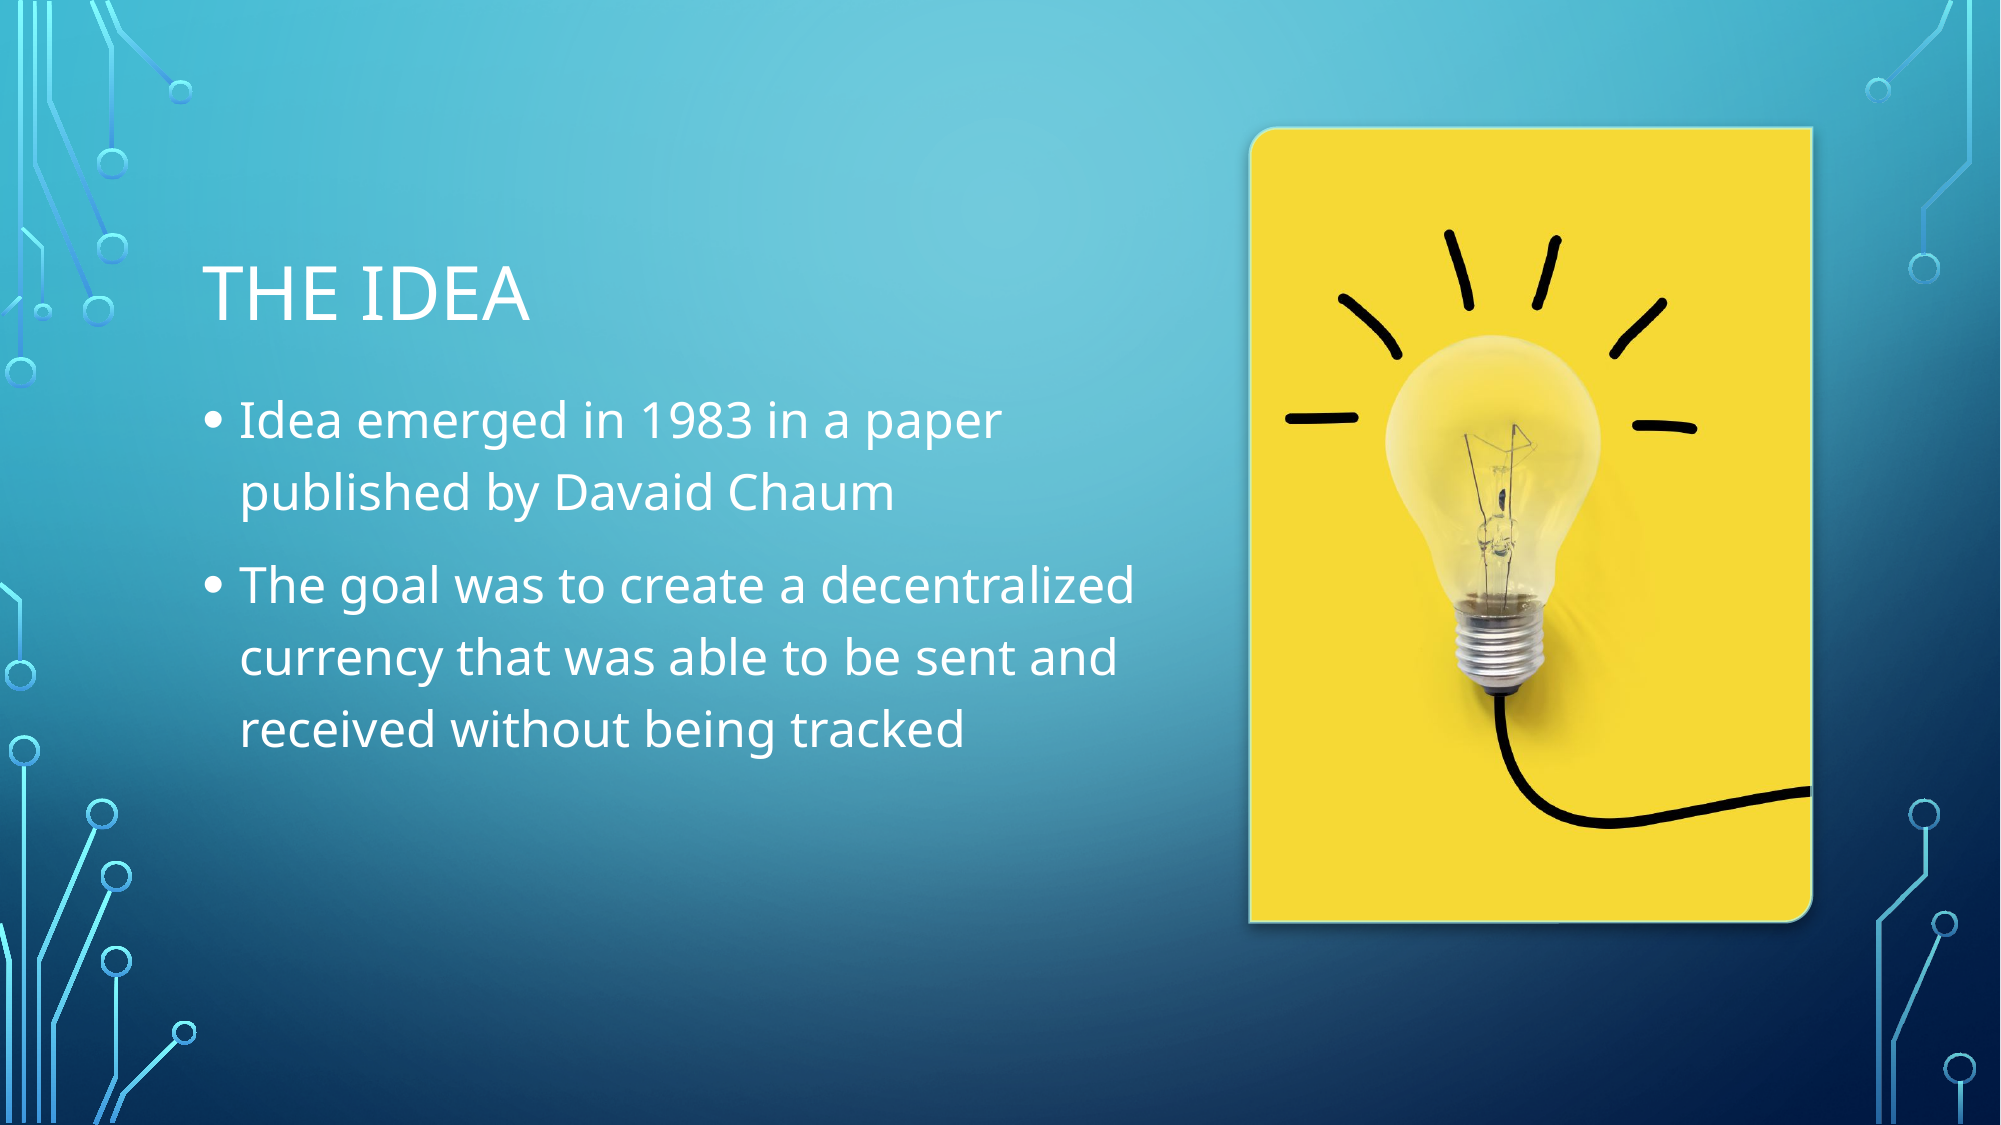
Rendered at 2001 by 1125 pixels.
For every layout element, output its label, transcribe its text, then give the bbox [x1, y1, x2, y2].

picture [1249, 127, 1813, 923]
title The Idea [187, 101, 1155, 344]
list Idea emerged in 1983 in a paper published by Davaid Chaum The goal was to create a decentralized currency that was able to be sent and received without being tracked [187, 369, 1155, 950]
